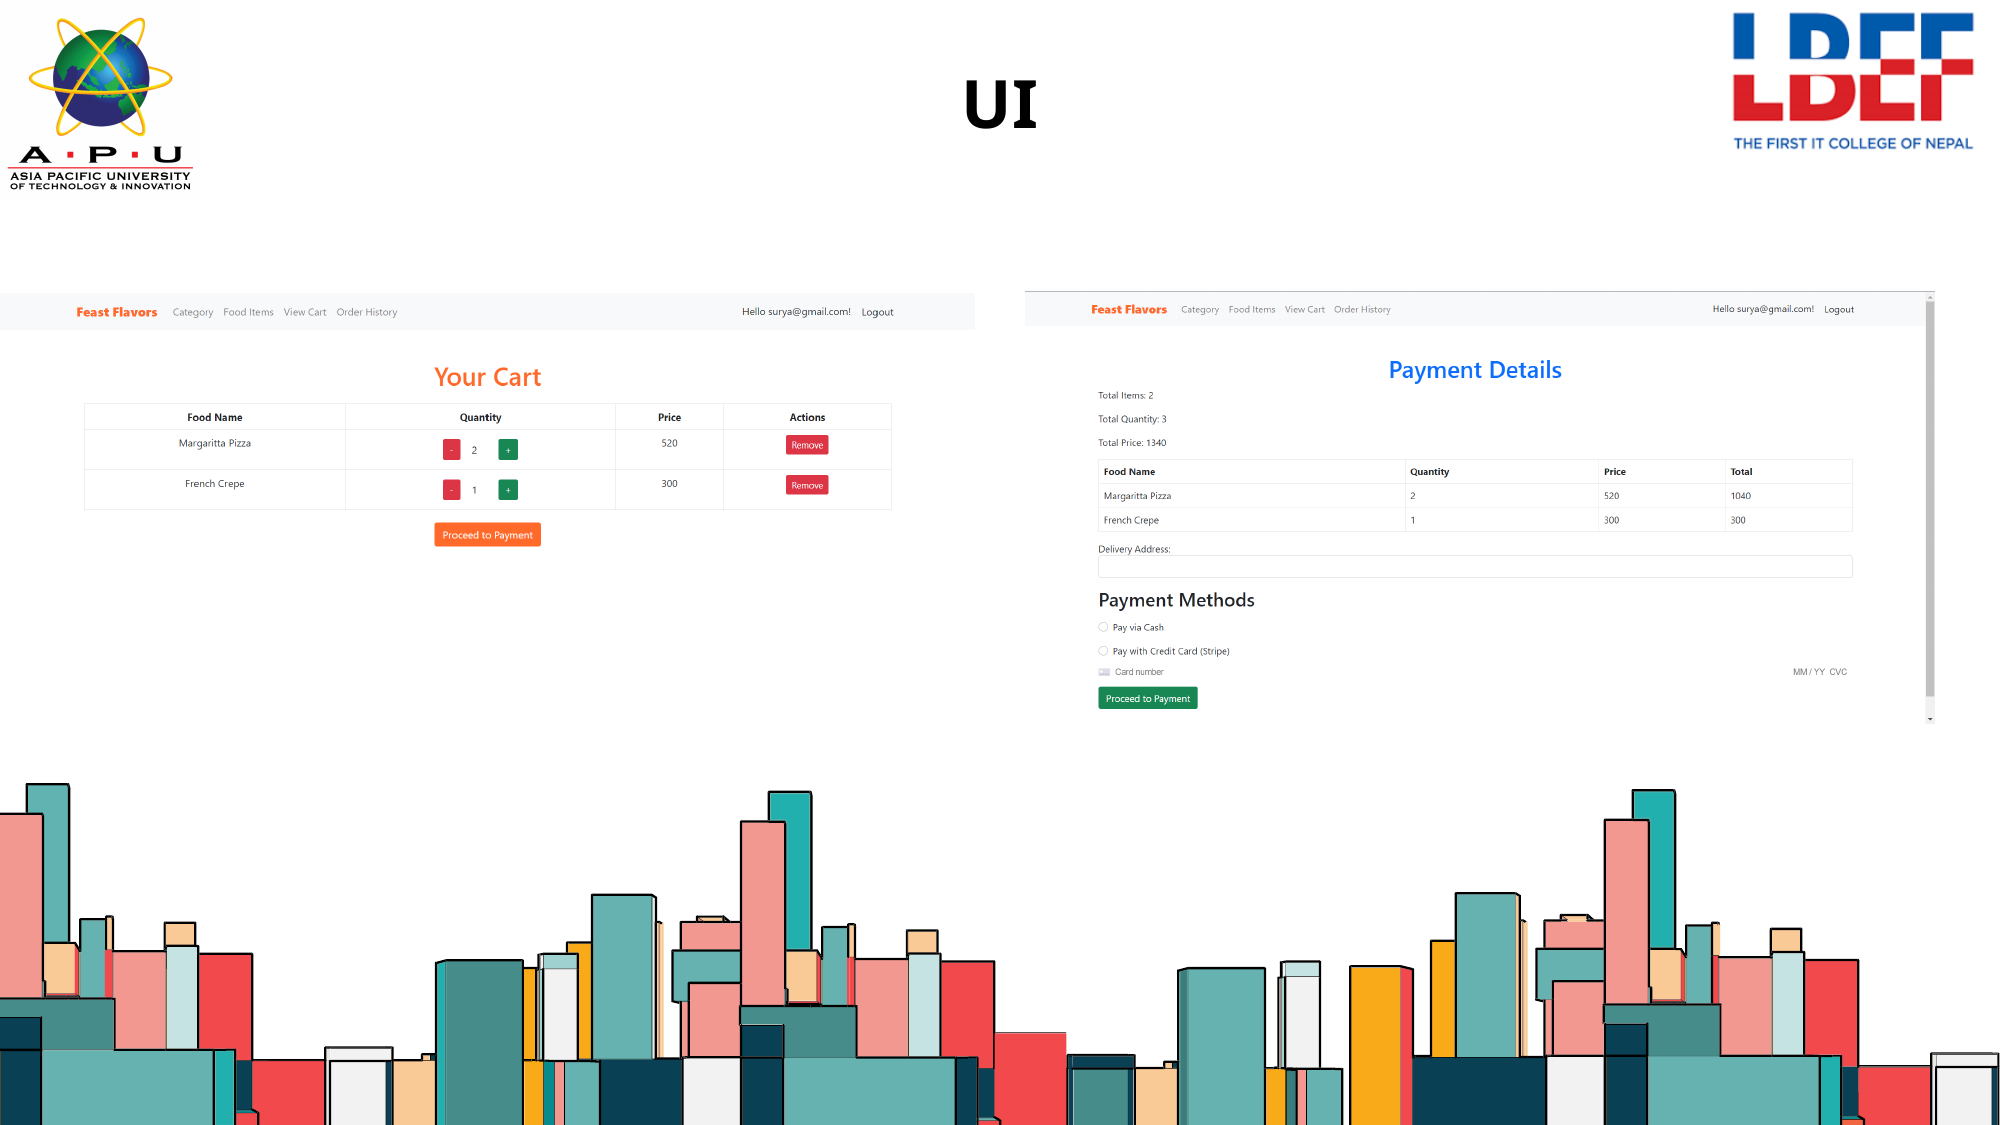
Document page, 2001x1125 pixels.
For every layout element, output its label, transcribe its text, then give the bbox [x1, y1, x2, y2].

picture [0, 0, 200, 200]
picture [0, 293, 975, 755]
picture [1707, 0, 2000, 163]
picture [1024, 291, 1935, 724]
title UI [153, 0, 1847, 216]
